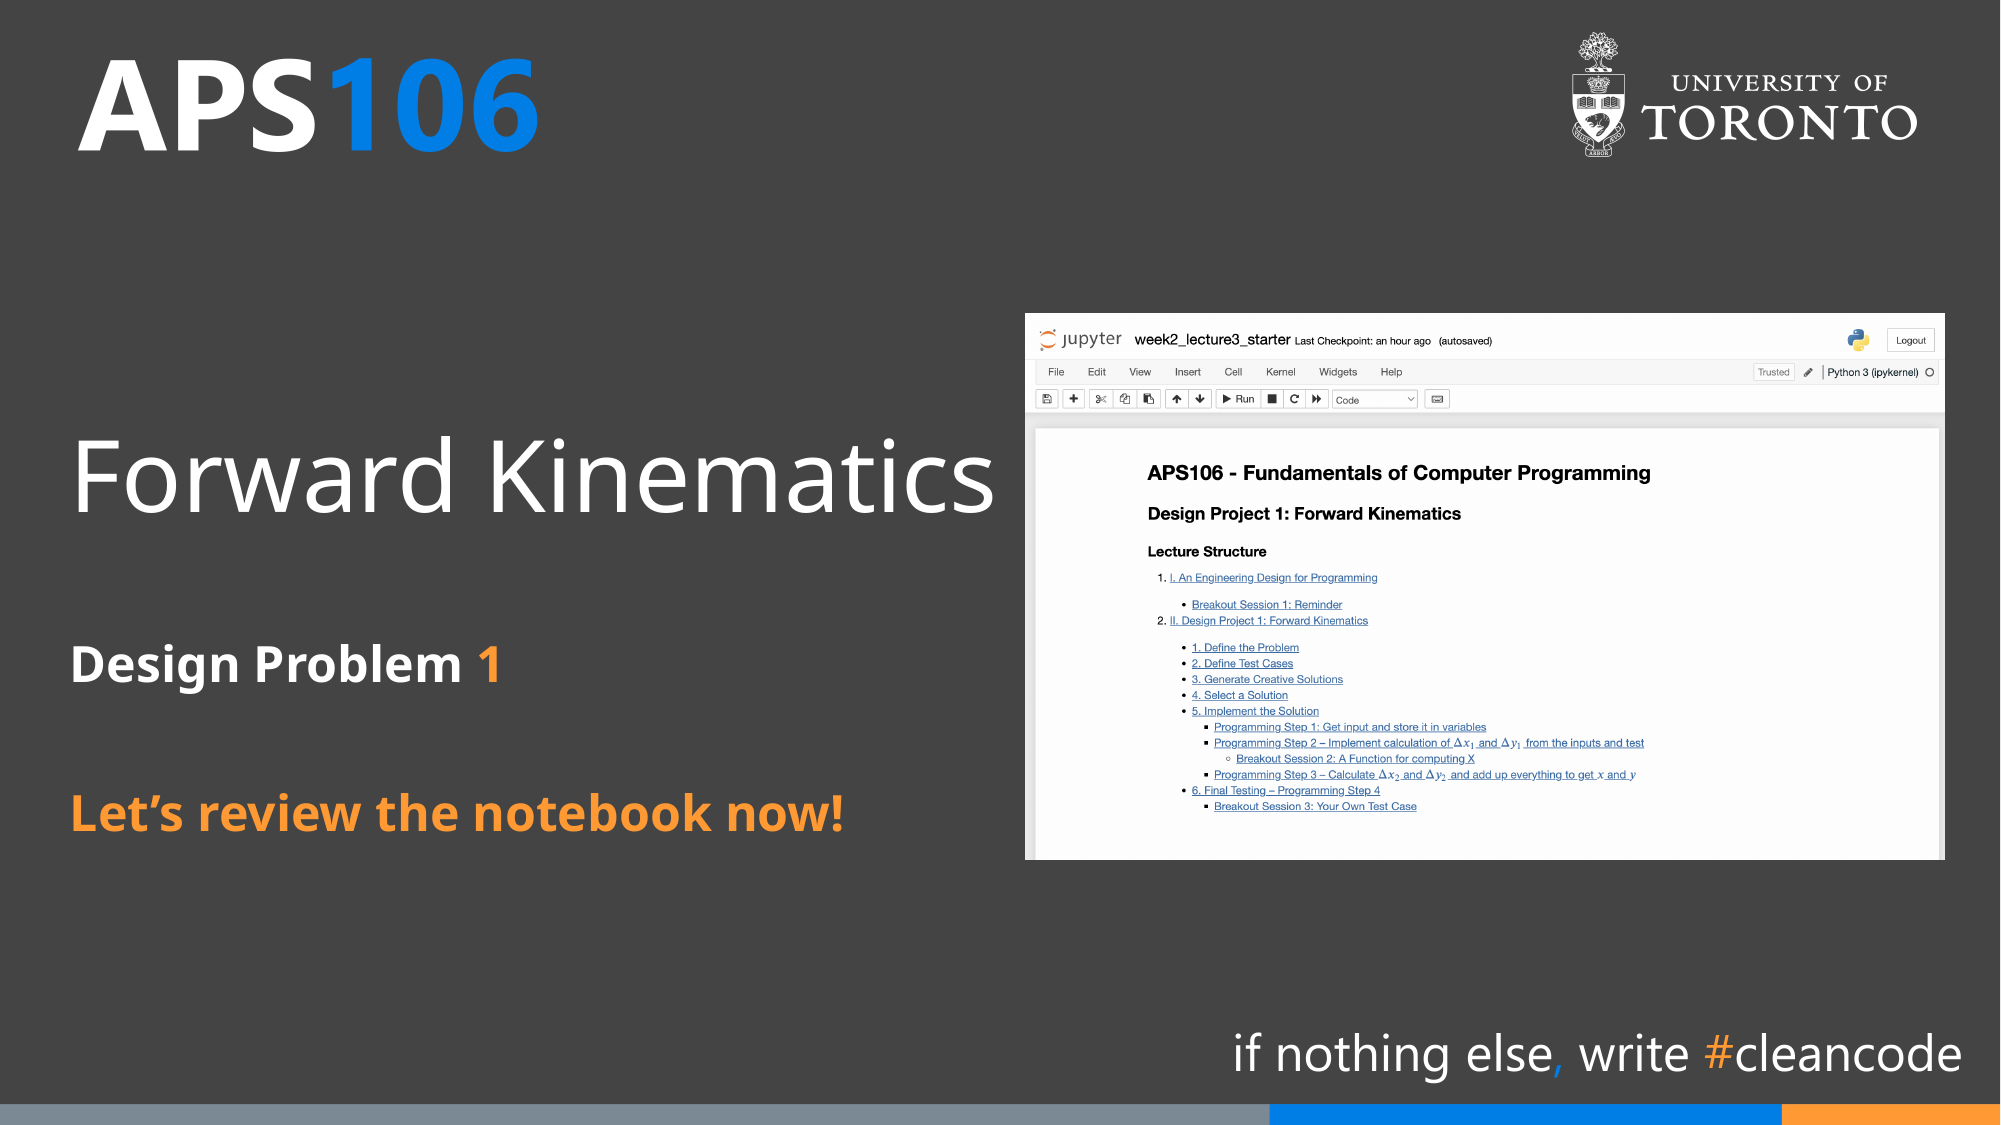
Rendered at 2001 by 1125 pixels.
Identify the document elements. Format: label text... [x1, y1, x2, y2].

subtitle Design Problem 1 Let’s review the notebook now! [55, 631, 1924, 903]
title Forward Kinematics [55, 395, 1025, 542]
picture [0, 0, 2001, 1125]
